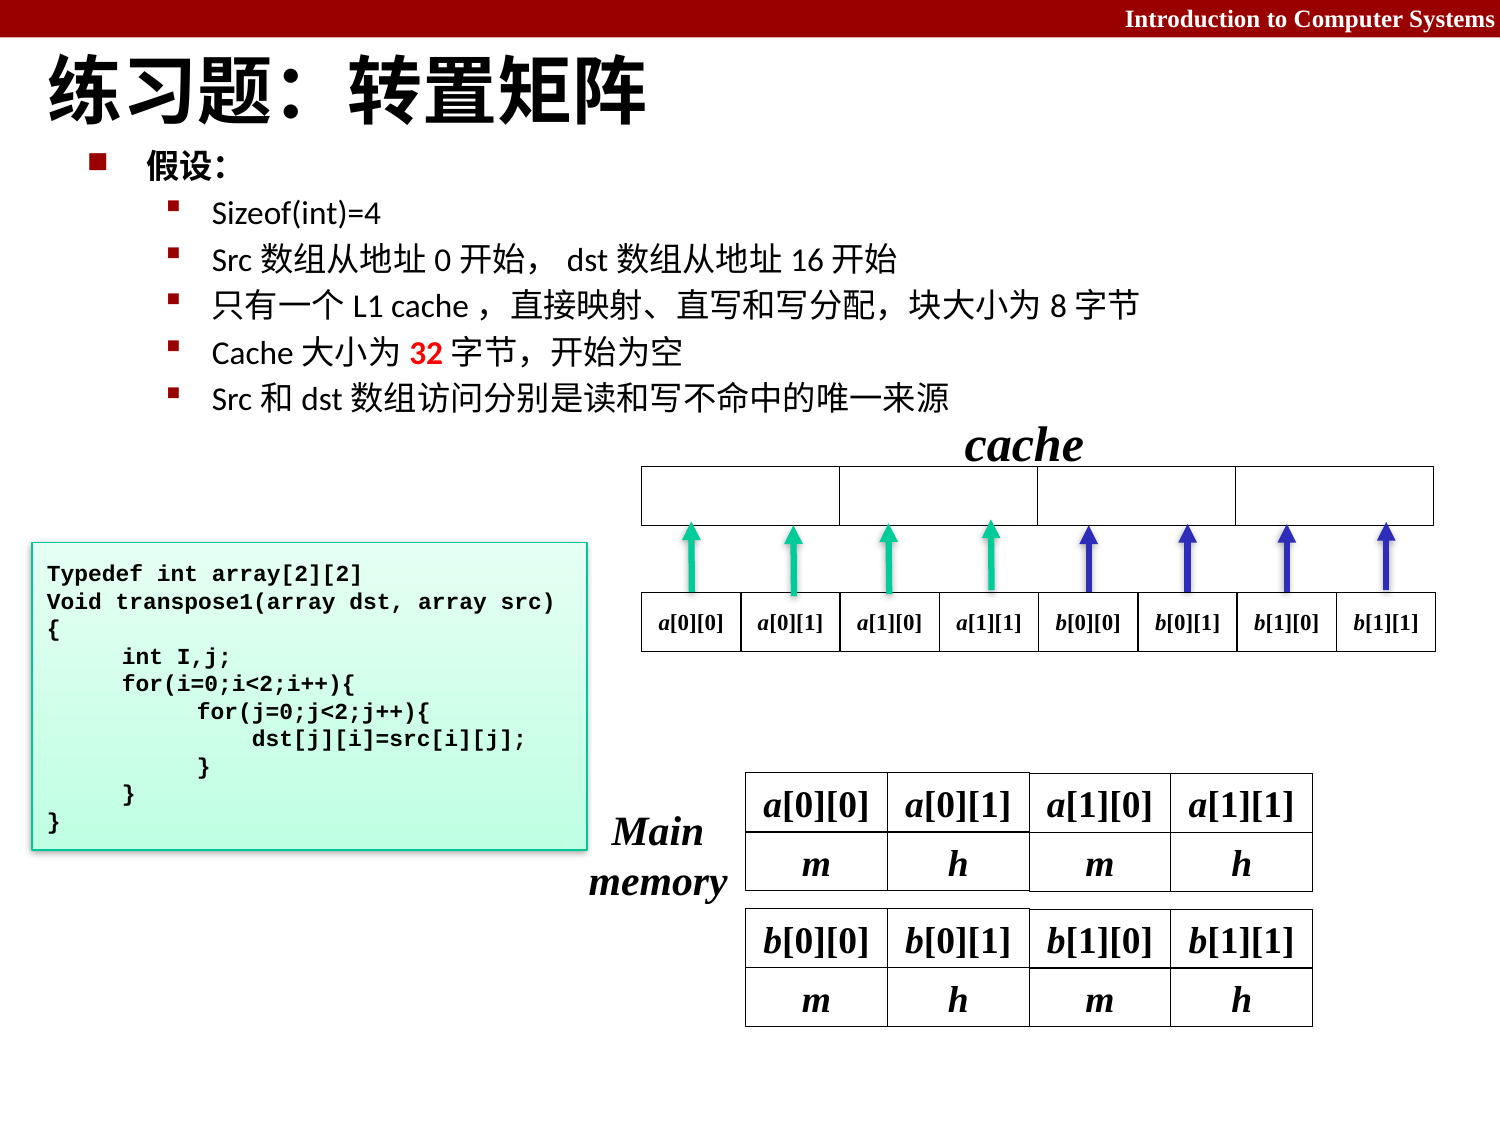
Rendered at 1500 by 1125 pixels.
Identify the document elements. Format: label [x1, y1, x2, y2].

list [74, 137, 1426, 445]
text_box [640, 404, 1438, 653]
text_box [34, 544, 585, 848]
title [31, 25, 1278, 151]
text_box [571, 771, 1315, 1029]
